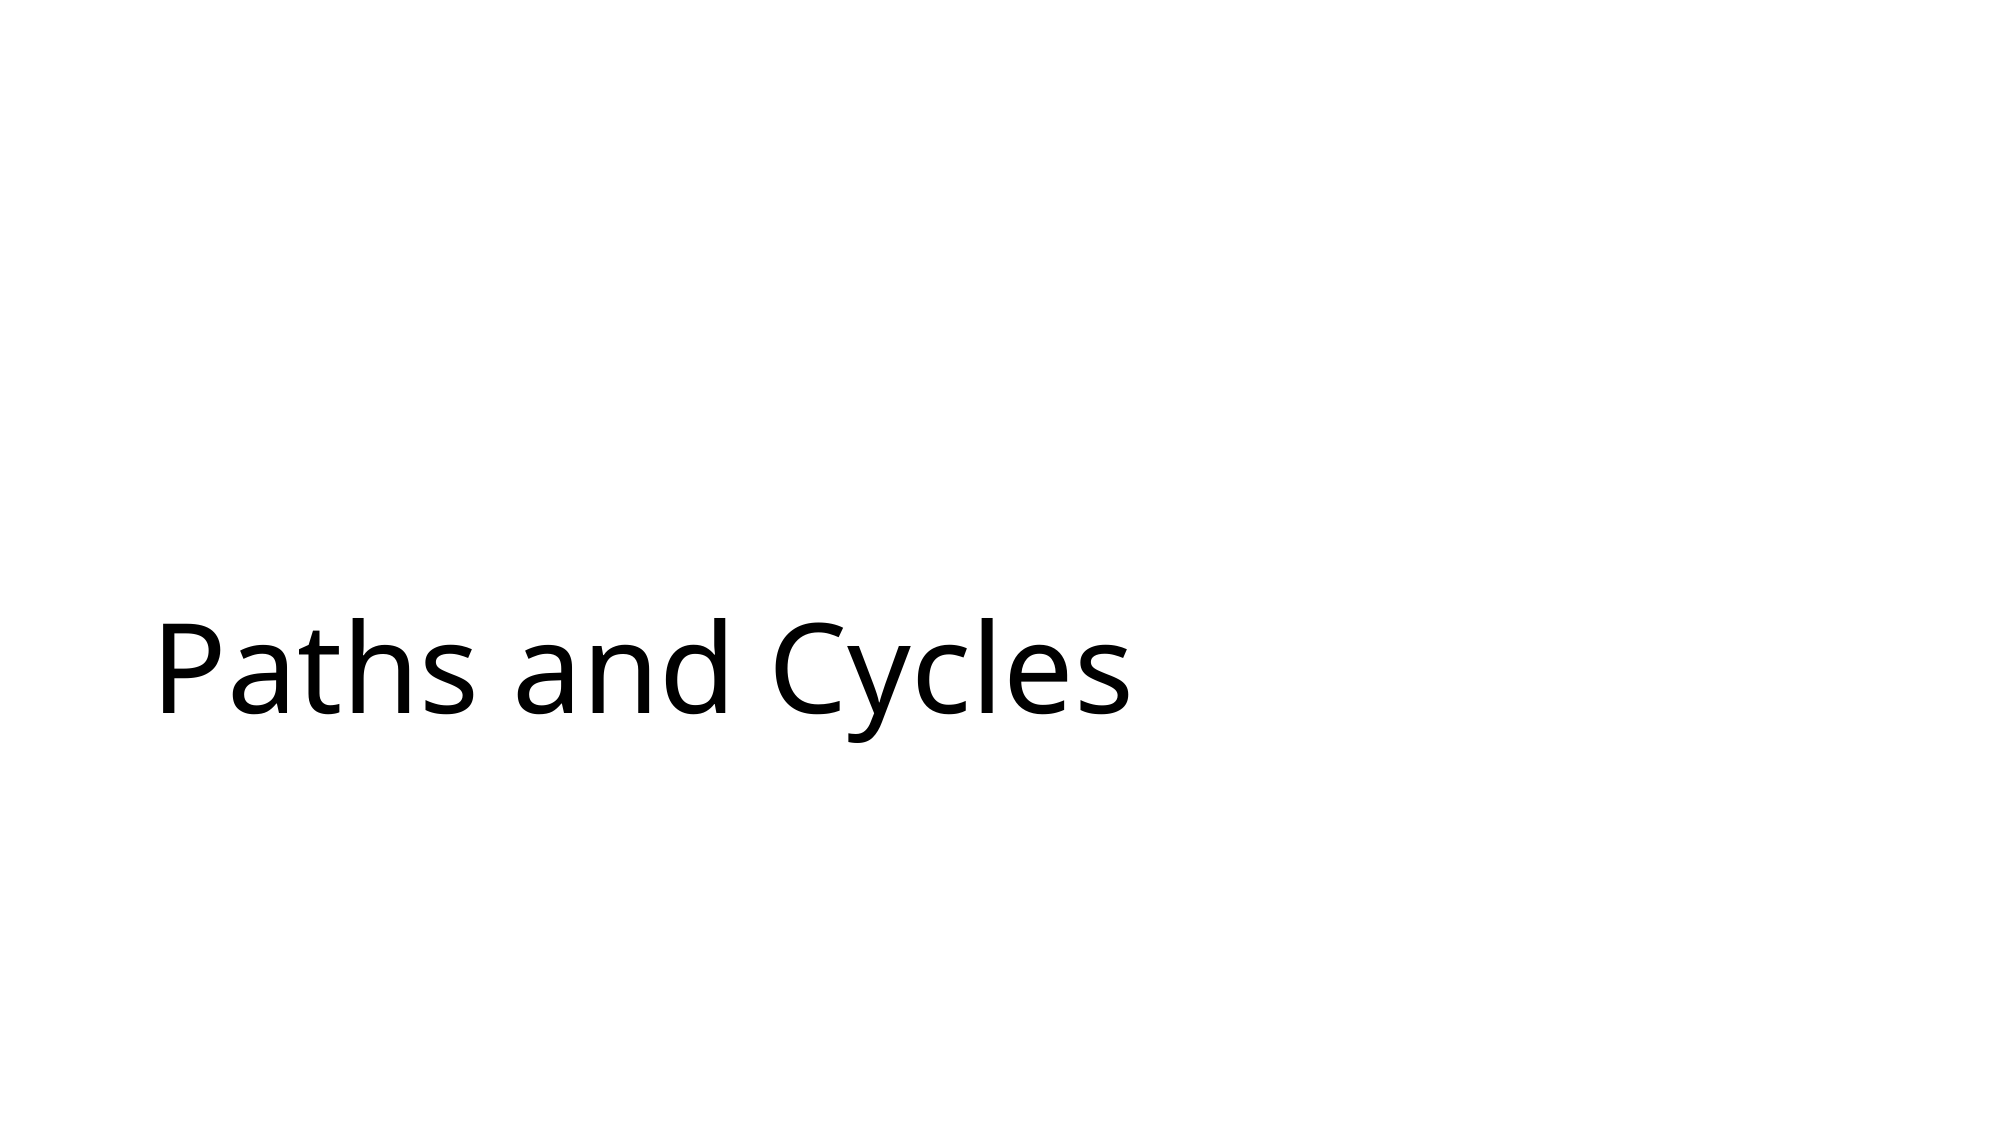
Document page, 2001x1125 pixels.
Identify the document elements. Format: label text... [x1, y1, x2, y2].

title Paths and Cycles [136, 280, 1862, 749]
